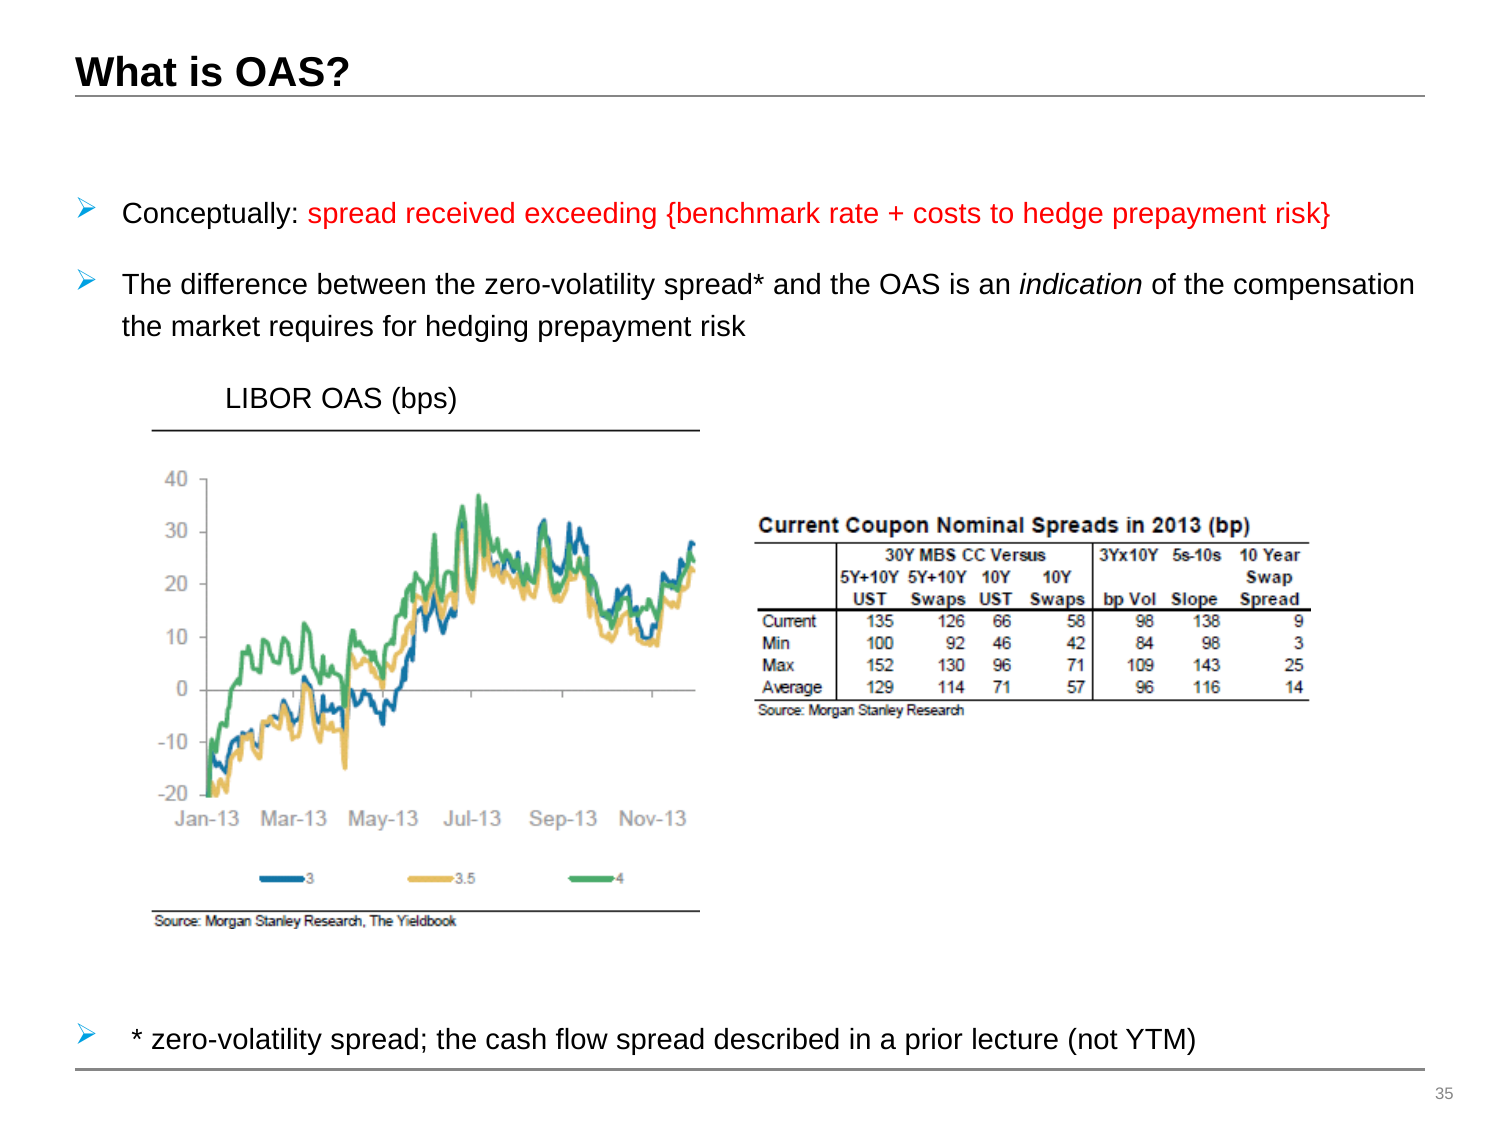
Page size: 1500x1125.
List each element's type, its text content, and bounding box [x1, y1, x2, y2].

picture [151, 427, 701, 930]
title What is OAS? [75, 45, 1424, 96]
picture [749, 511, 1312, 728]
list Conceptually: spread received exceeding {benchmark rate + costs to hedge prepayment risk} The difference between the zero-volatility spread* and the OAS is an indication of the compensation the market requires for hedging prepayment risk LIBOR OAS (bps) * zero-volatility spread; the cash flow spread described in a prior lecture (not YTM) [75, 187, 1425, 1125]
